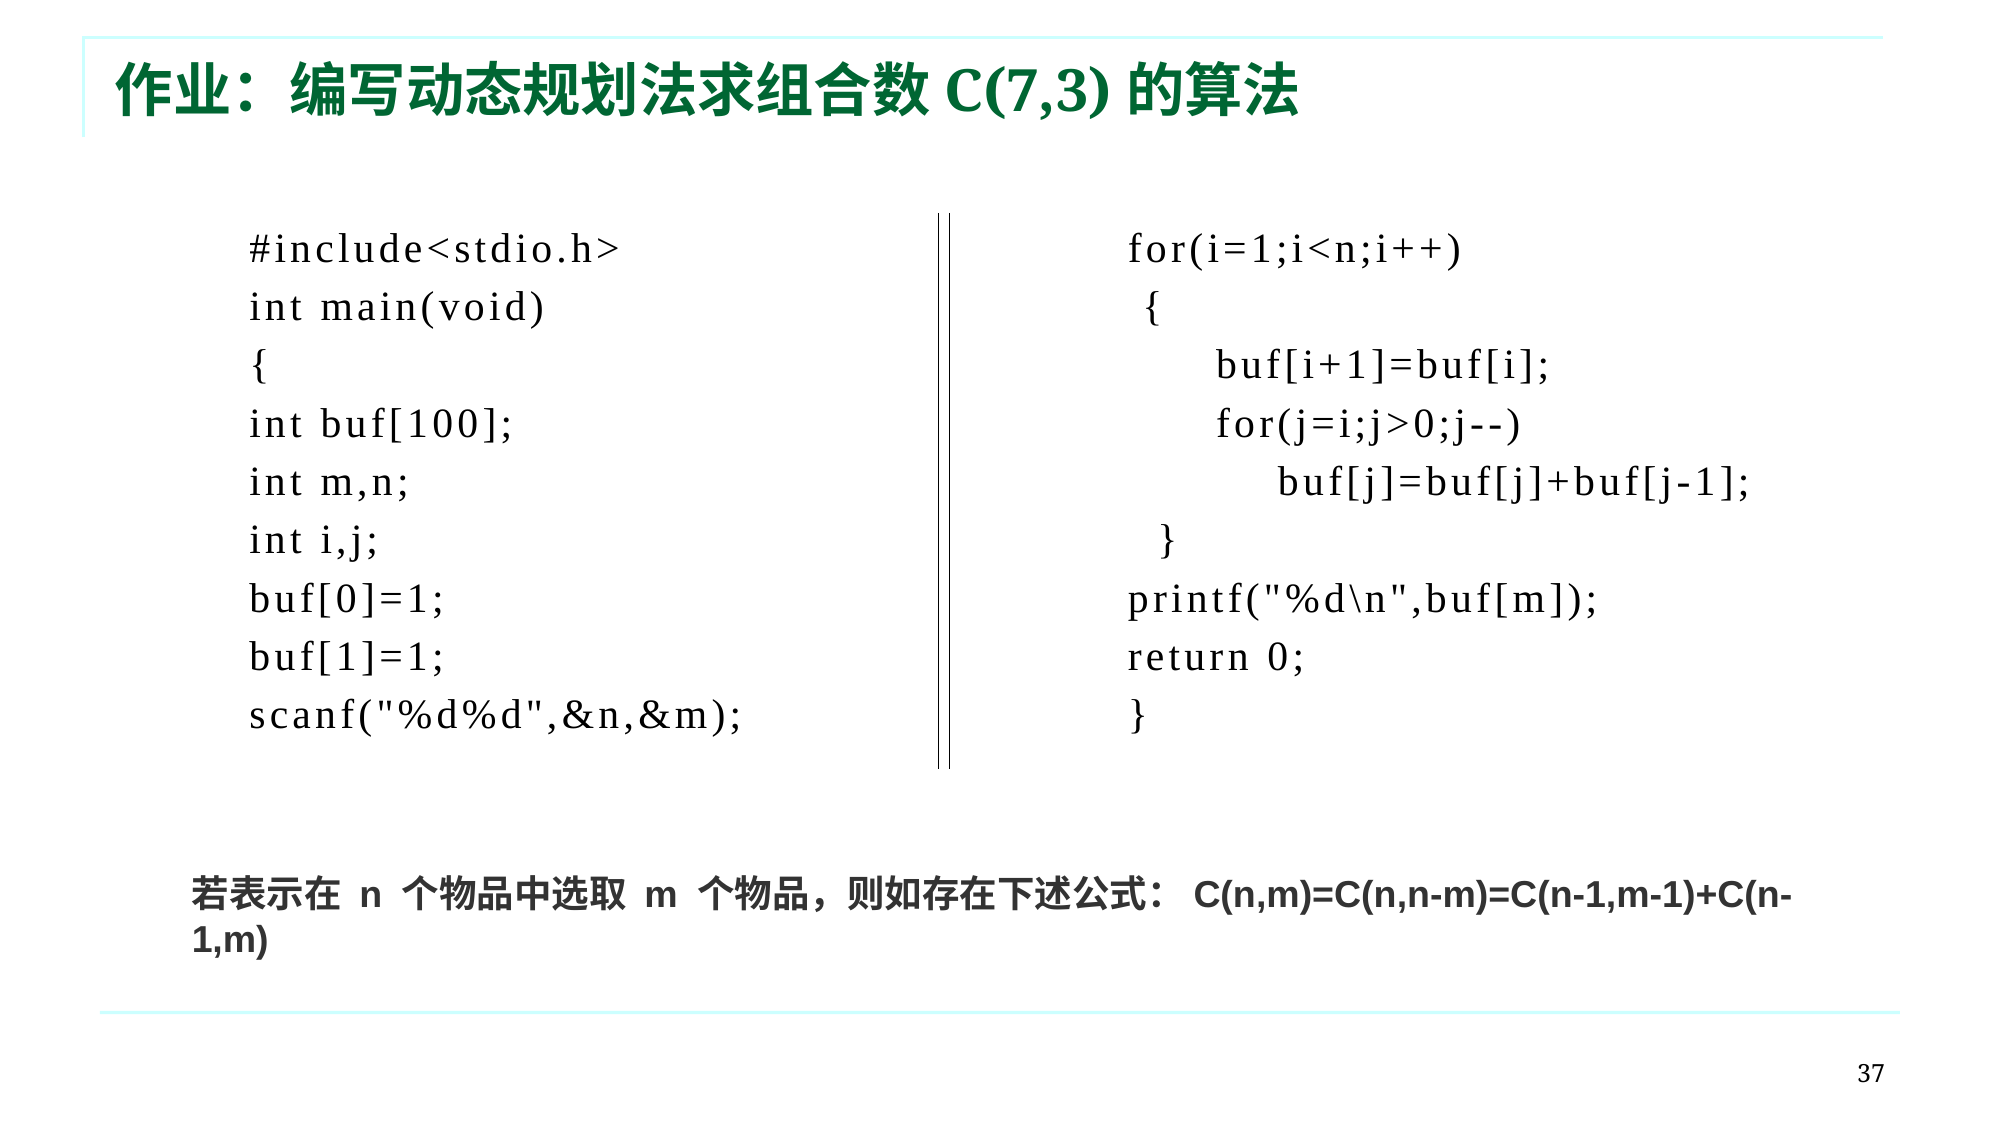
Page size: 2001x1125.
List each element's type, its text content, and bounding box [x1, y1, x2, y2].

text_box 若表示在 n 个物品中选取 m 个物品，则如存在下述公式：C(n,m)=C(n,n-m)=C(n-1,m-1)+C(n-1,m) [177, 862, 1848, 967]
text_box for(i=1;i<n;i++) { buf[i+1]=buf[i]; for(j=i;j>0;j--) buf[j]=buf[j]+buf[j-1]; } printf("%d\n",buf[m]); return 0; } [1112, 212, 1889, 923]
slide_number 37 [1433, 1024, 1900, 1100]
list #include<stdio.h> int main(void) { int buf[100]; int m,n; int i,j; buf[0]=1; buf[1]=1; scanf("%d%d",&n,&m); [234, 212, 939, 862]
title 作业：编写动态规划法求组合数C(7,3)的算法 [99, 45, 1900, 160]
